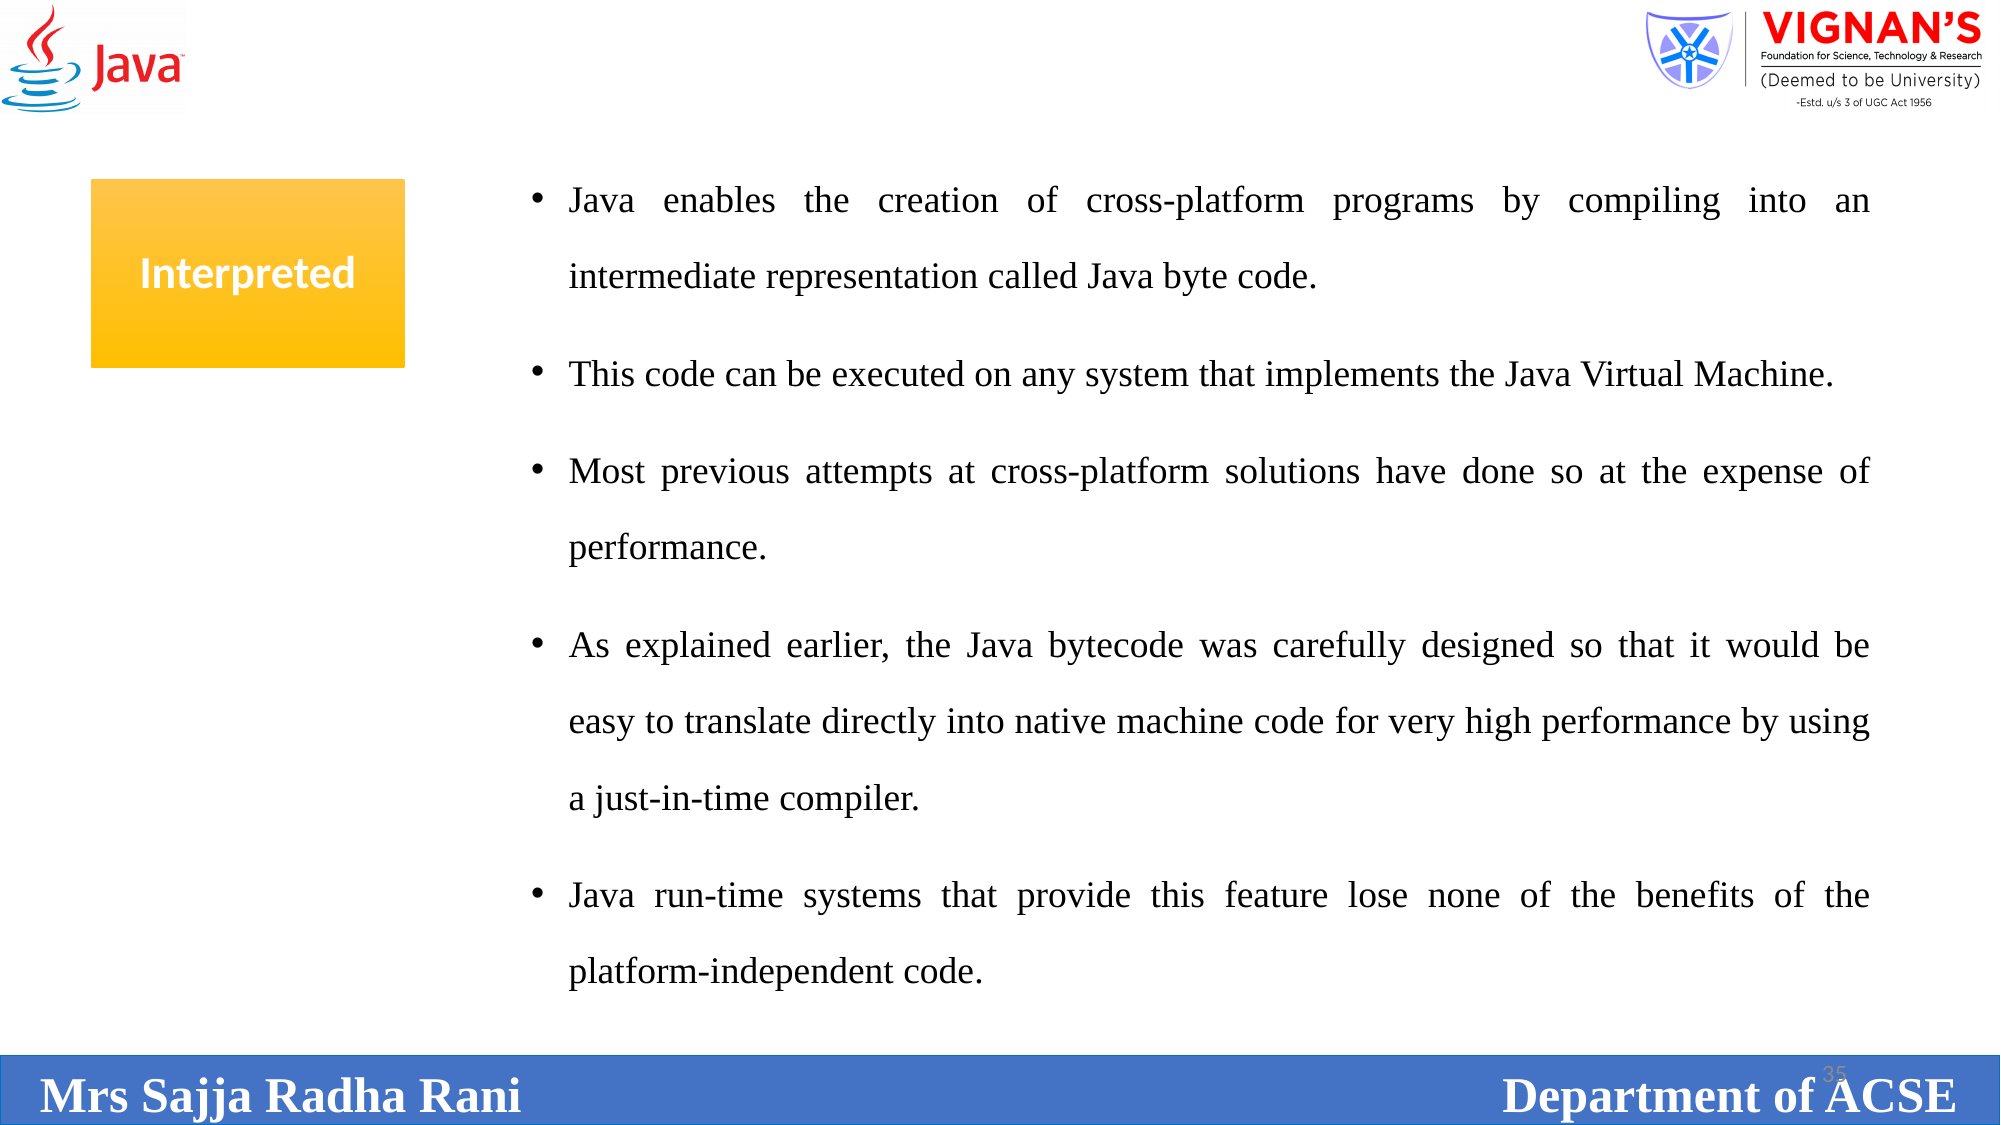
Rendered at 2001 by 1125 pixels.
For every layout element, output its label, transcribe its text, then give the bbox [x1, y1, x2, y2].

list Java enables the creation of cross-platform programs by compiling into an intermediate representation called Java byte code. This code can be executed on any system that implements the Java Virtual Machine. Most previous attempts at cross-platform solutions have done so at the expense of performance. As explained earlier, the Java bytecode was carefully designed so that it would be easy to translate directly into native machine code for very high performance by using a just-in-time compiler. Java run-time systems that provide this feature lose none of the benefits of the platform-independent code. [516, 135, 1888, 876]
picture [1631, 0, 2000, 116]
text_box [91, 179, 405, 368]
slide_number 35 [1412, 1042, 1863, 1103]
picture [0, 0, 186, 116]
